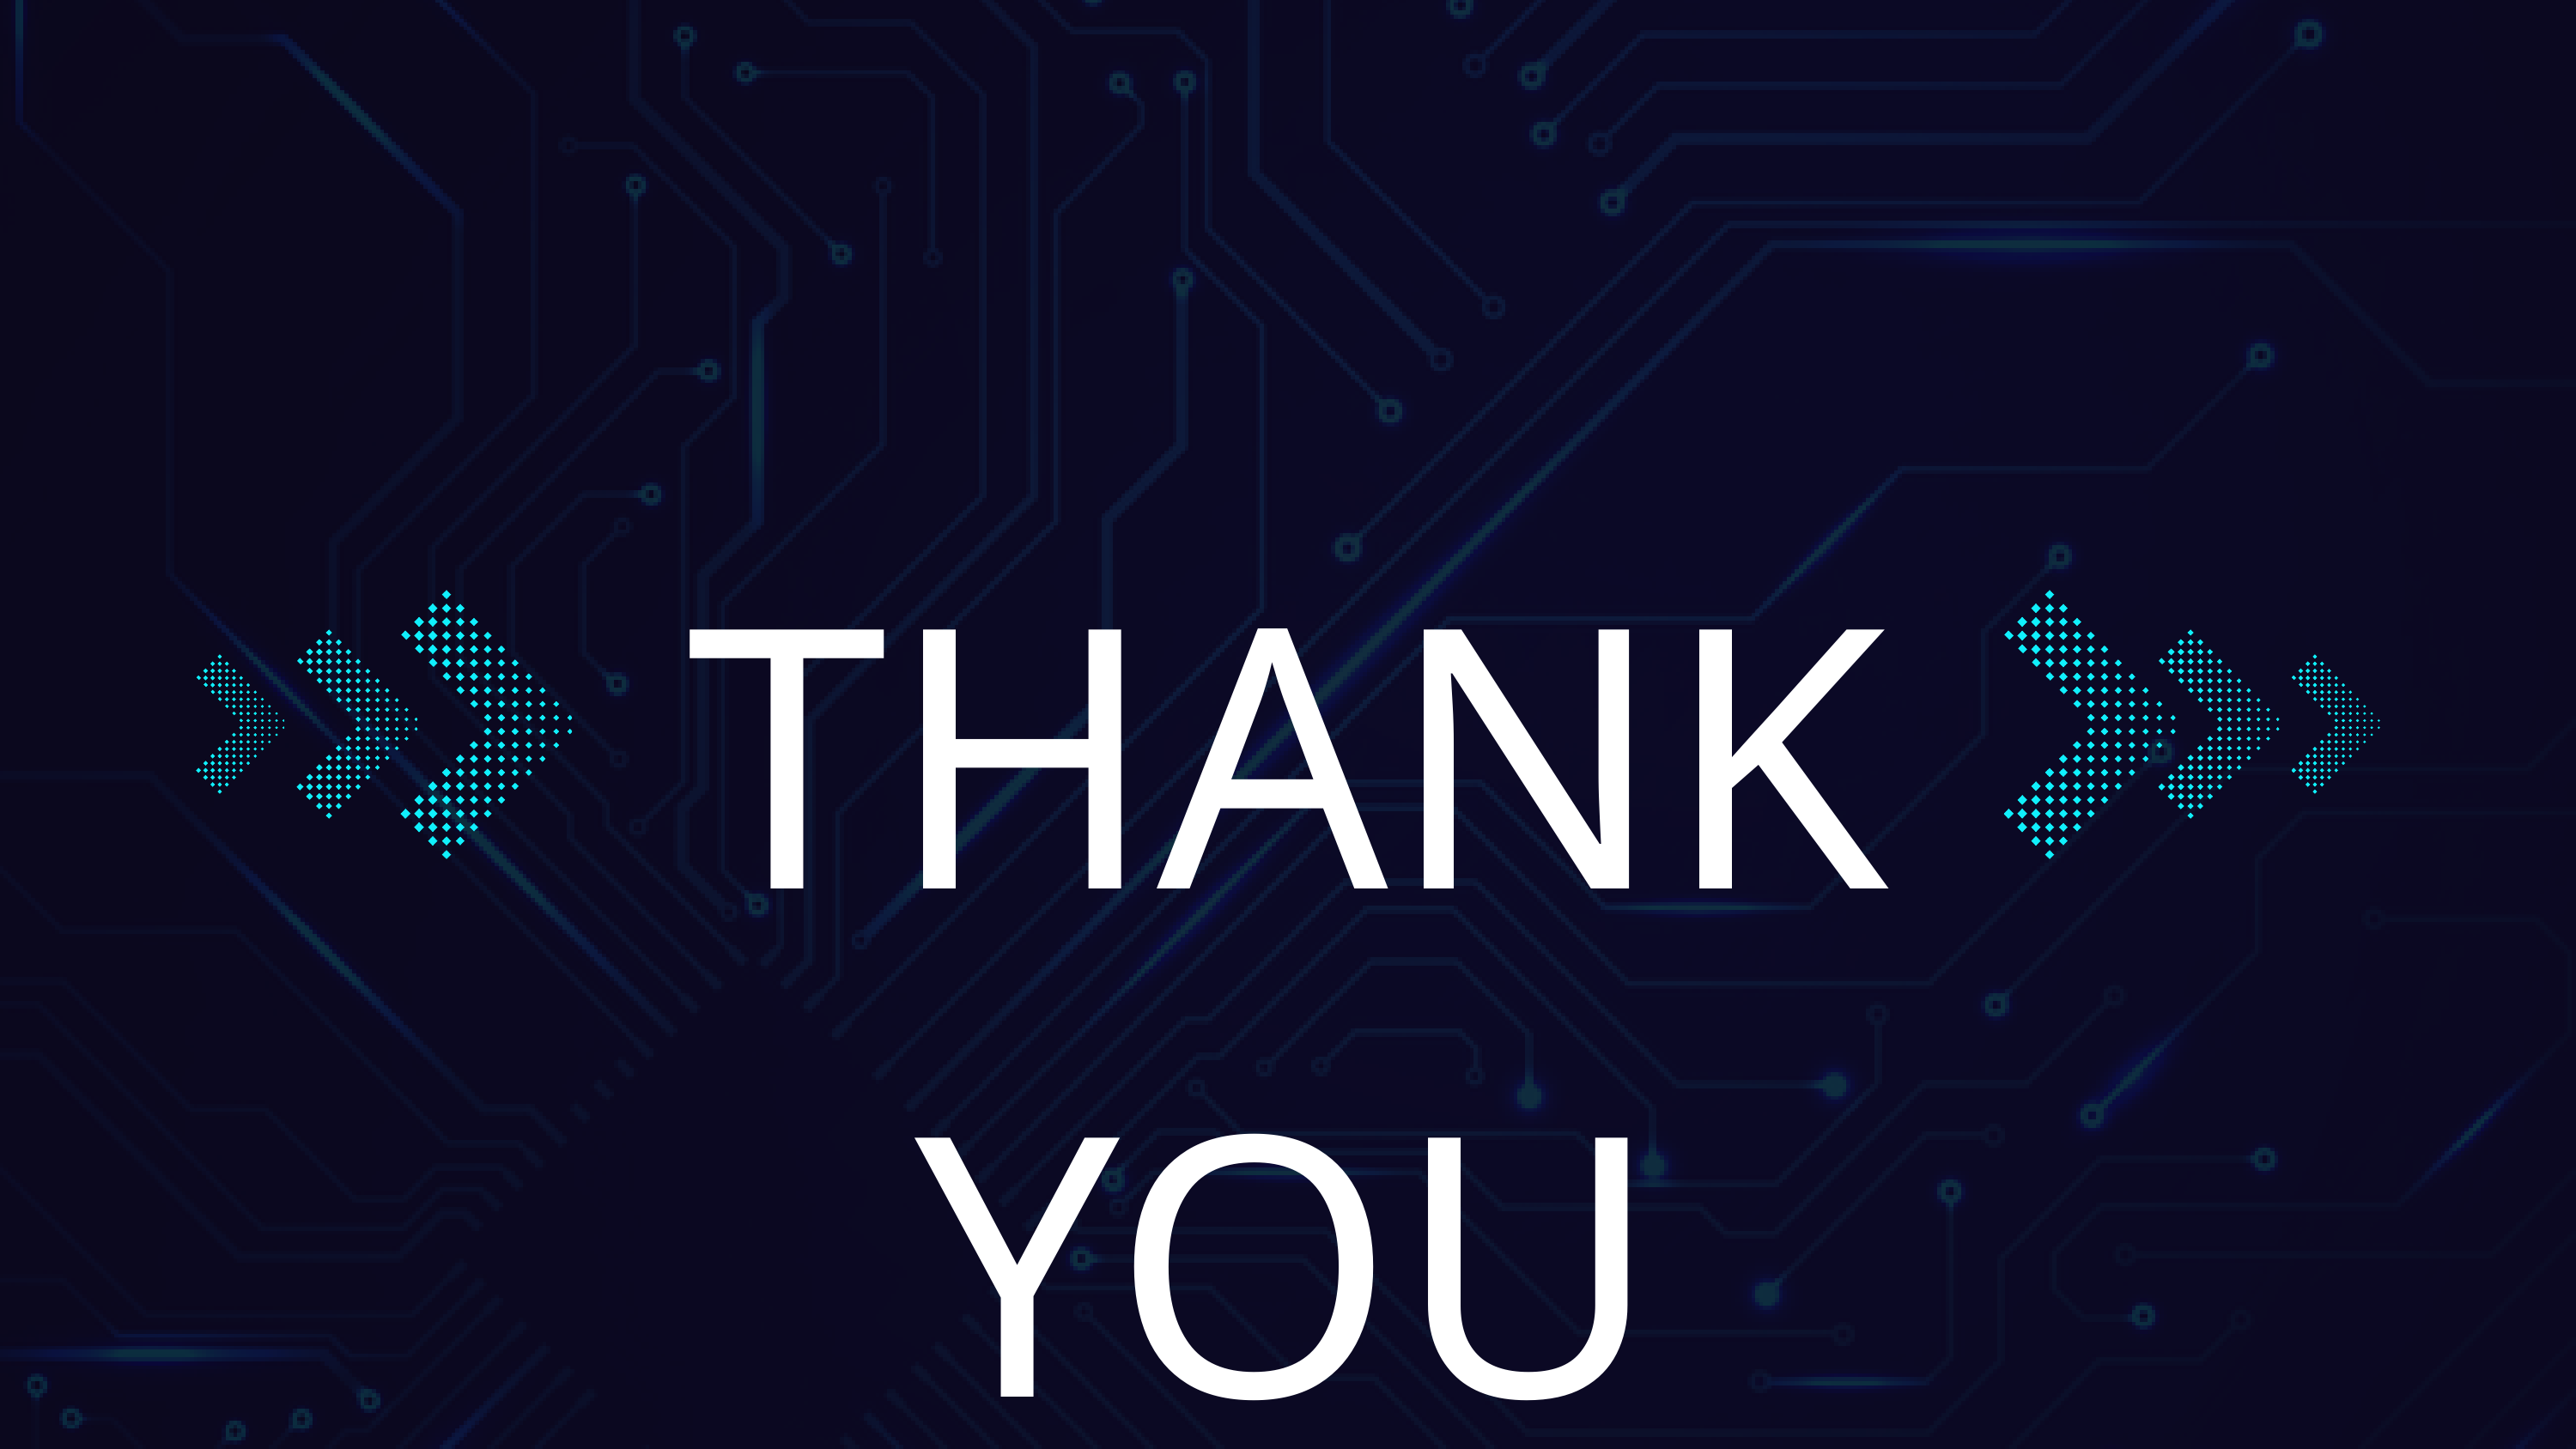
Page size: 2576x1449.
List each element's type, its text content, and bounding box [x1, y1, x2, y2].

text_box [400, 590, 572, 859]
text_box [2003, 590, 2176, 859]
text_box [296, 629, 418, 819]
text_box THANK YOU [572, 453, 2004, 1449]
text_box [2158, 629, 2280, 820]
text_box [196, 654, 285, 794]
text_box [0, 0, 2576, 1449]
text_box [2291, 654, 2380, 794]
